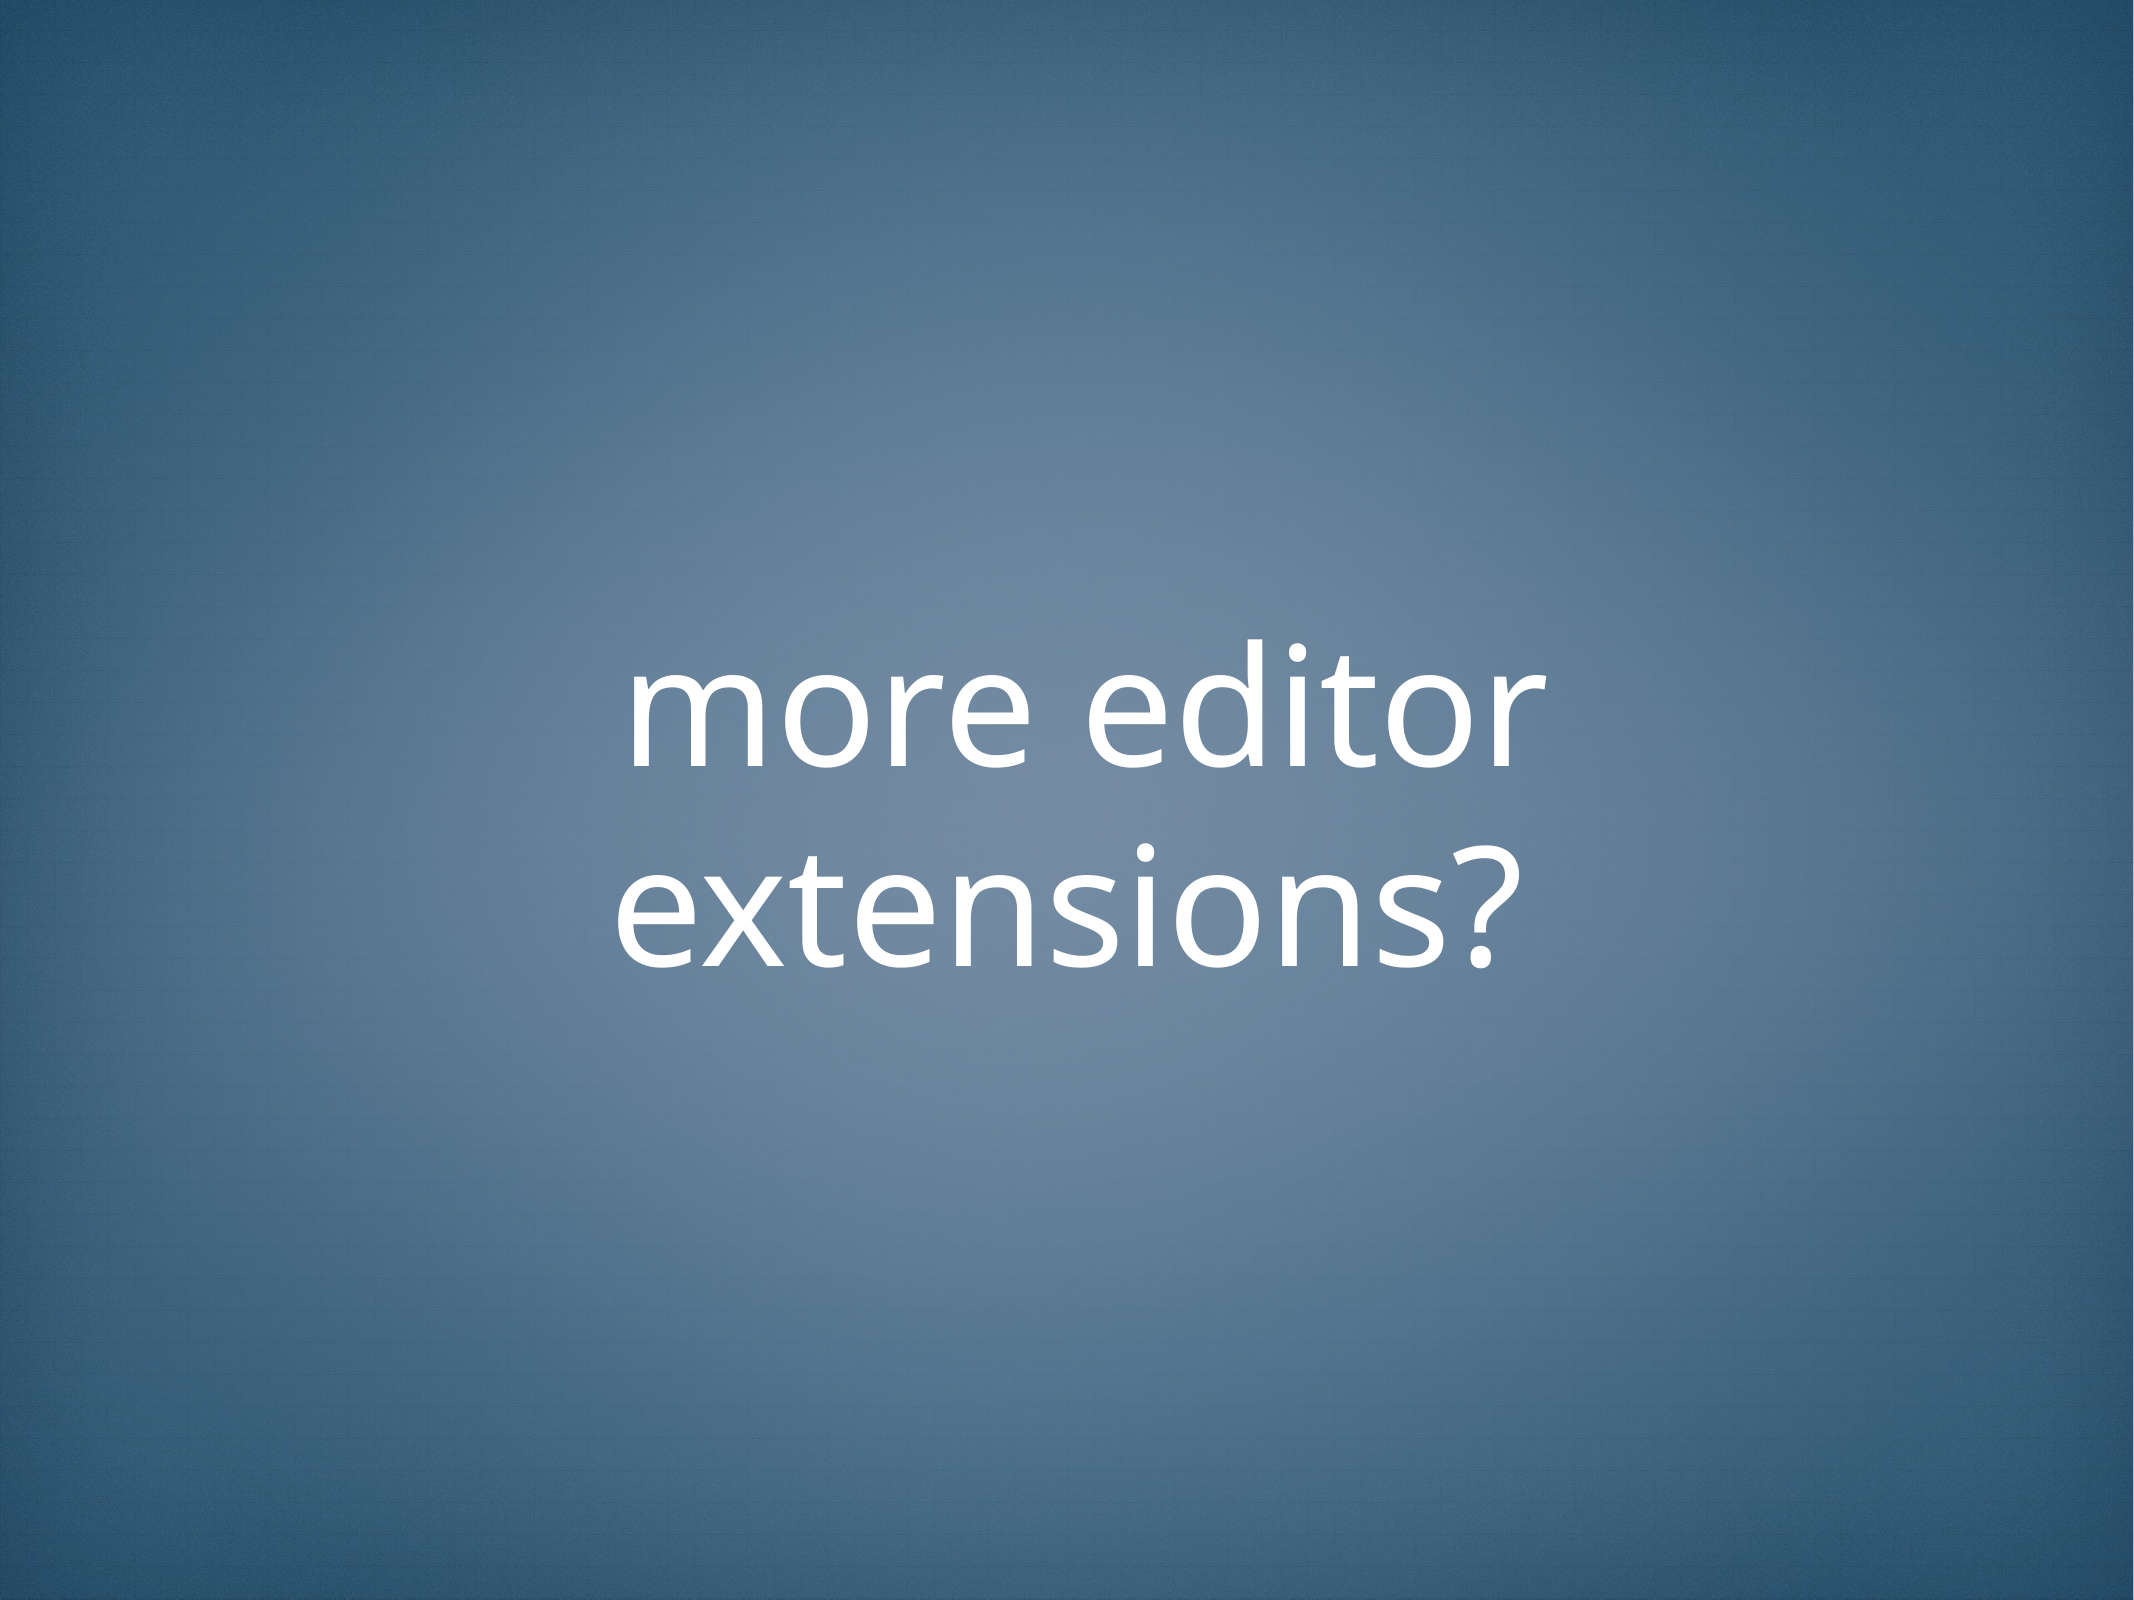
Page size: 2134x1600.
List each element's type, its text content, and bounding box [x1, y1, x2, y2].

picture [0, 0, 2134, 1600]
title more editor extensions? [155, 622, 1978, 978]
